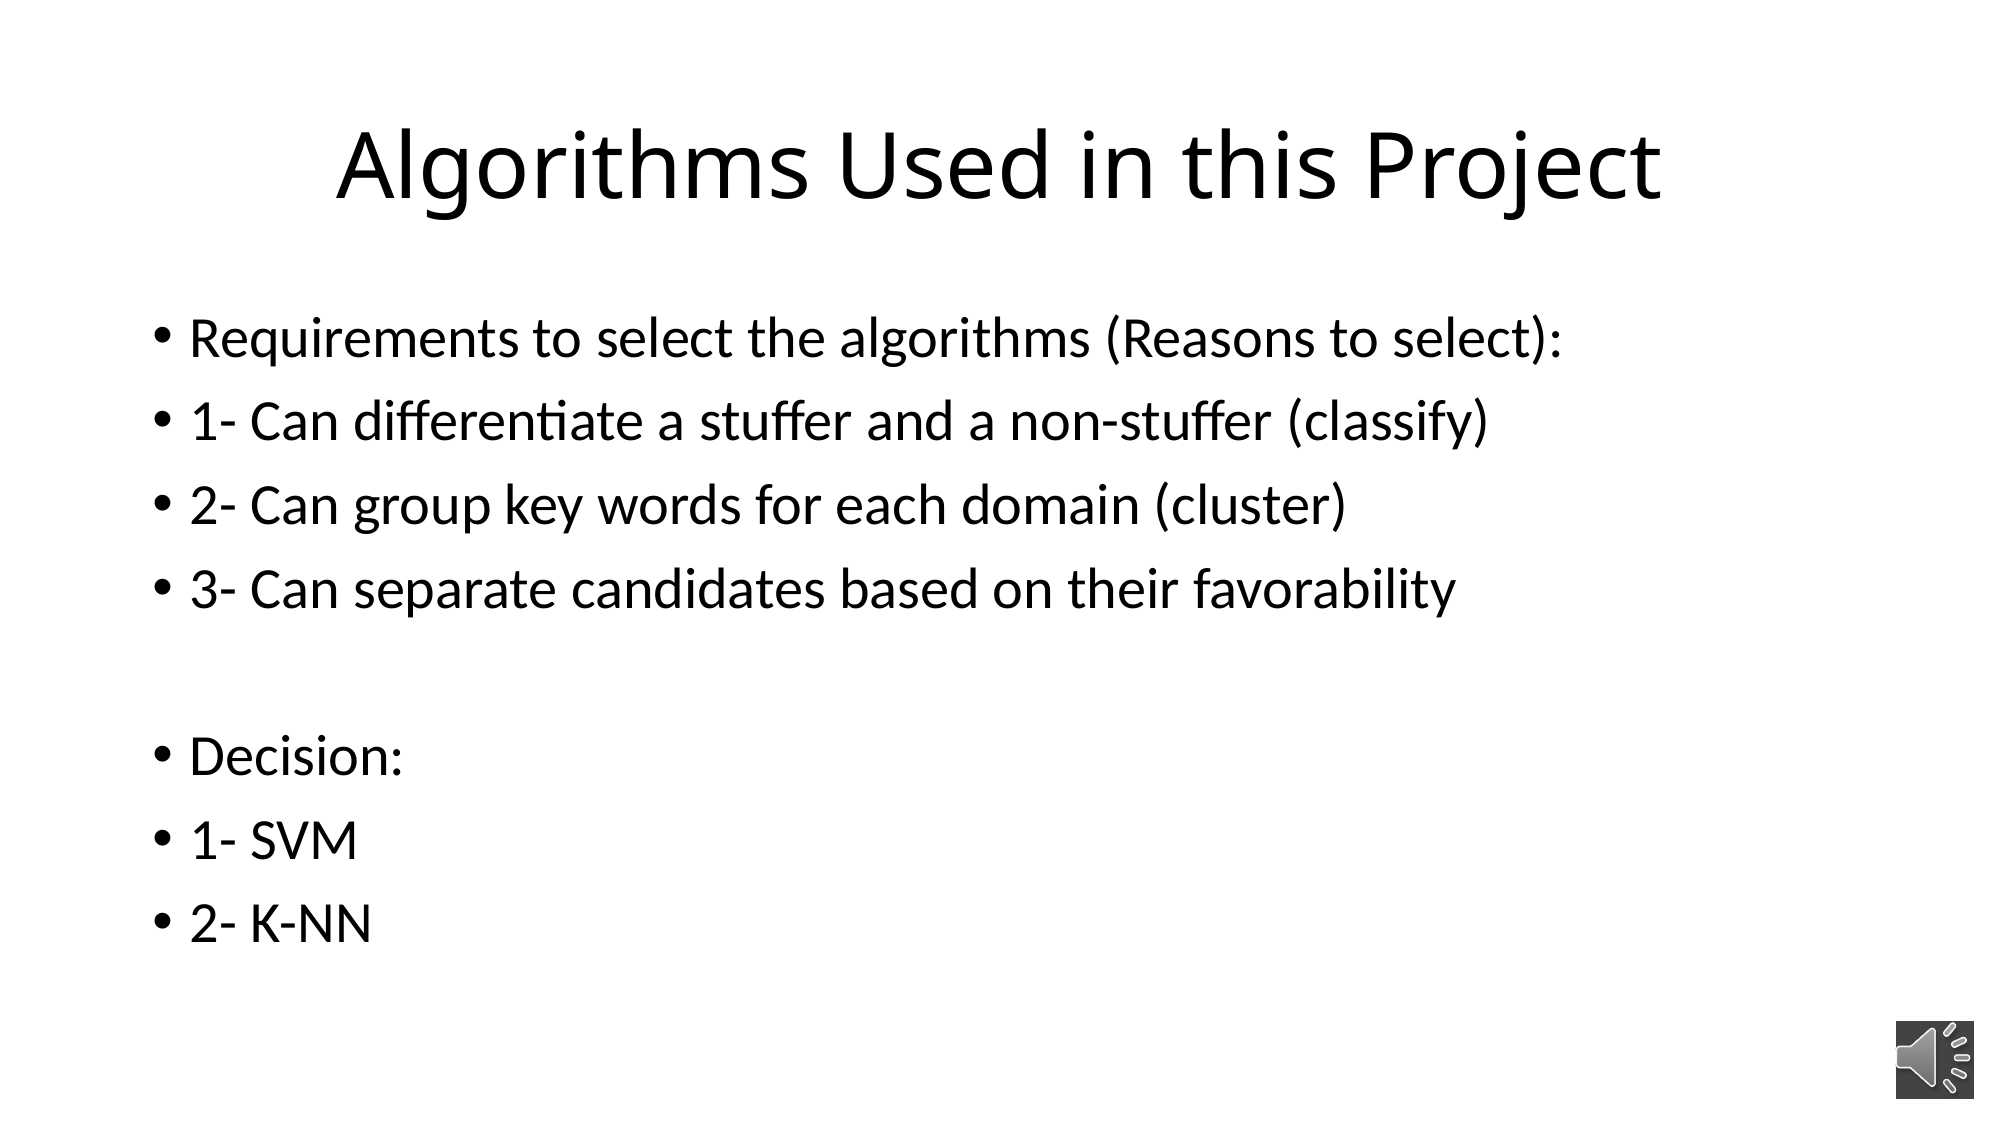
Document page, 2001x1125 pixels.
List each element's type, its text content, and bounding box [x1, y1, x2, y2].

list Requirements to select the algorithms (Reasons to select): 1- Can differentiate a stuffer and a non-stuffer (classify) 2- Can group key words for each domain (cluster) 3- Can separate candidates based on their favorability Decision: 1- SVM 2- K-NN [137, 299, 1863, 1093]
title Algorithms Used in this Project [137, 59, 1863, 278]
picture [1894, 1019, 1975, 1100]
